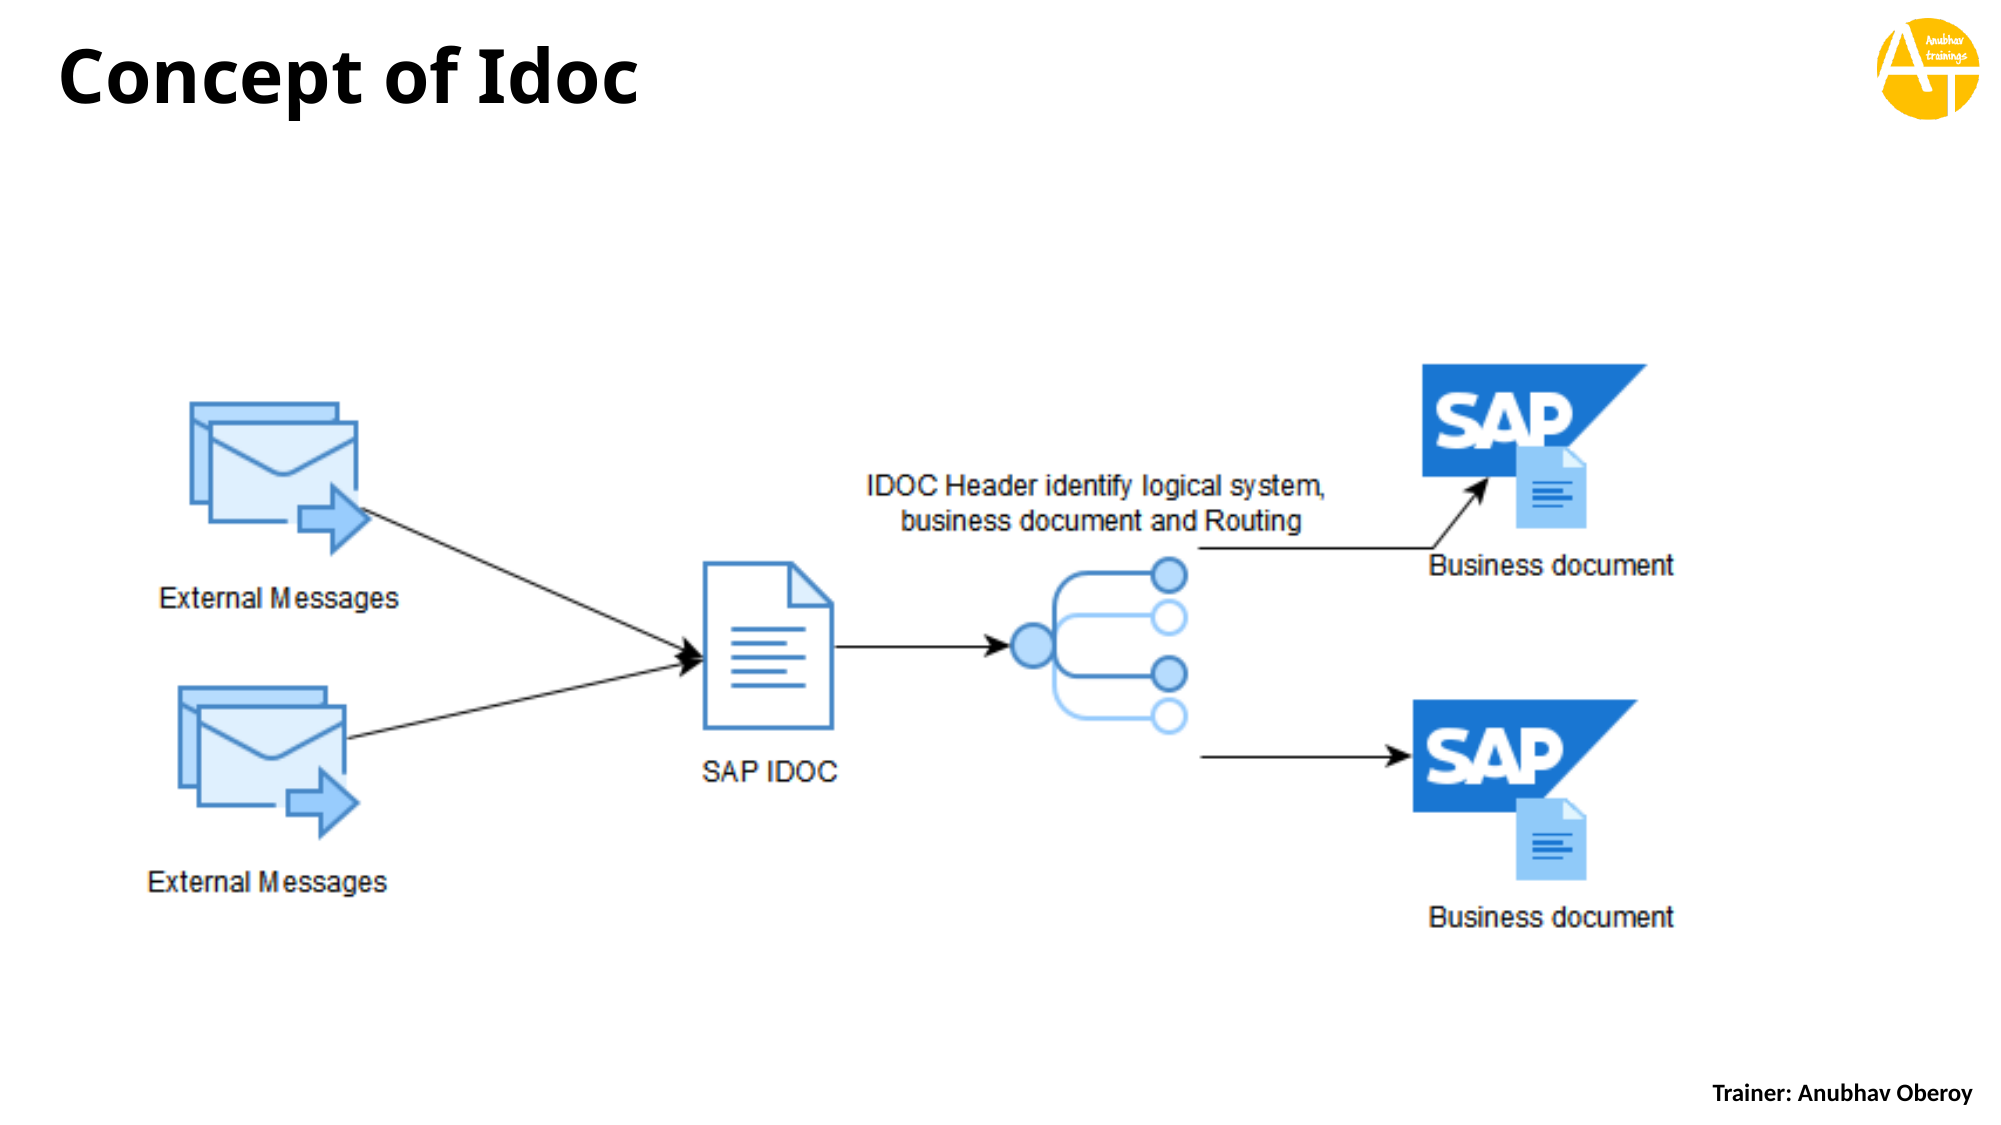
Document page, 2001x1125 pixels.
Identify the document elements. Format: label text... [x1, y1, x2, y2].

footer Trainer: Anubhav Oberoy [1660, 1074, 2000, 1108]
text_box Concept of Idoc [42, 30, 1896, 148]
picture [1866, 11, 1985, 128]
picture [134, 332, 1702, 949]
